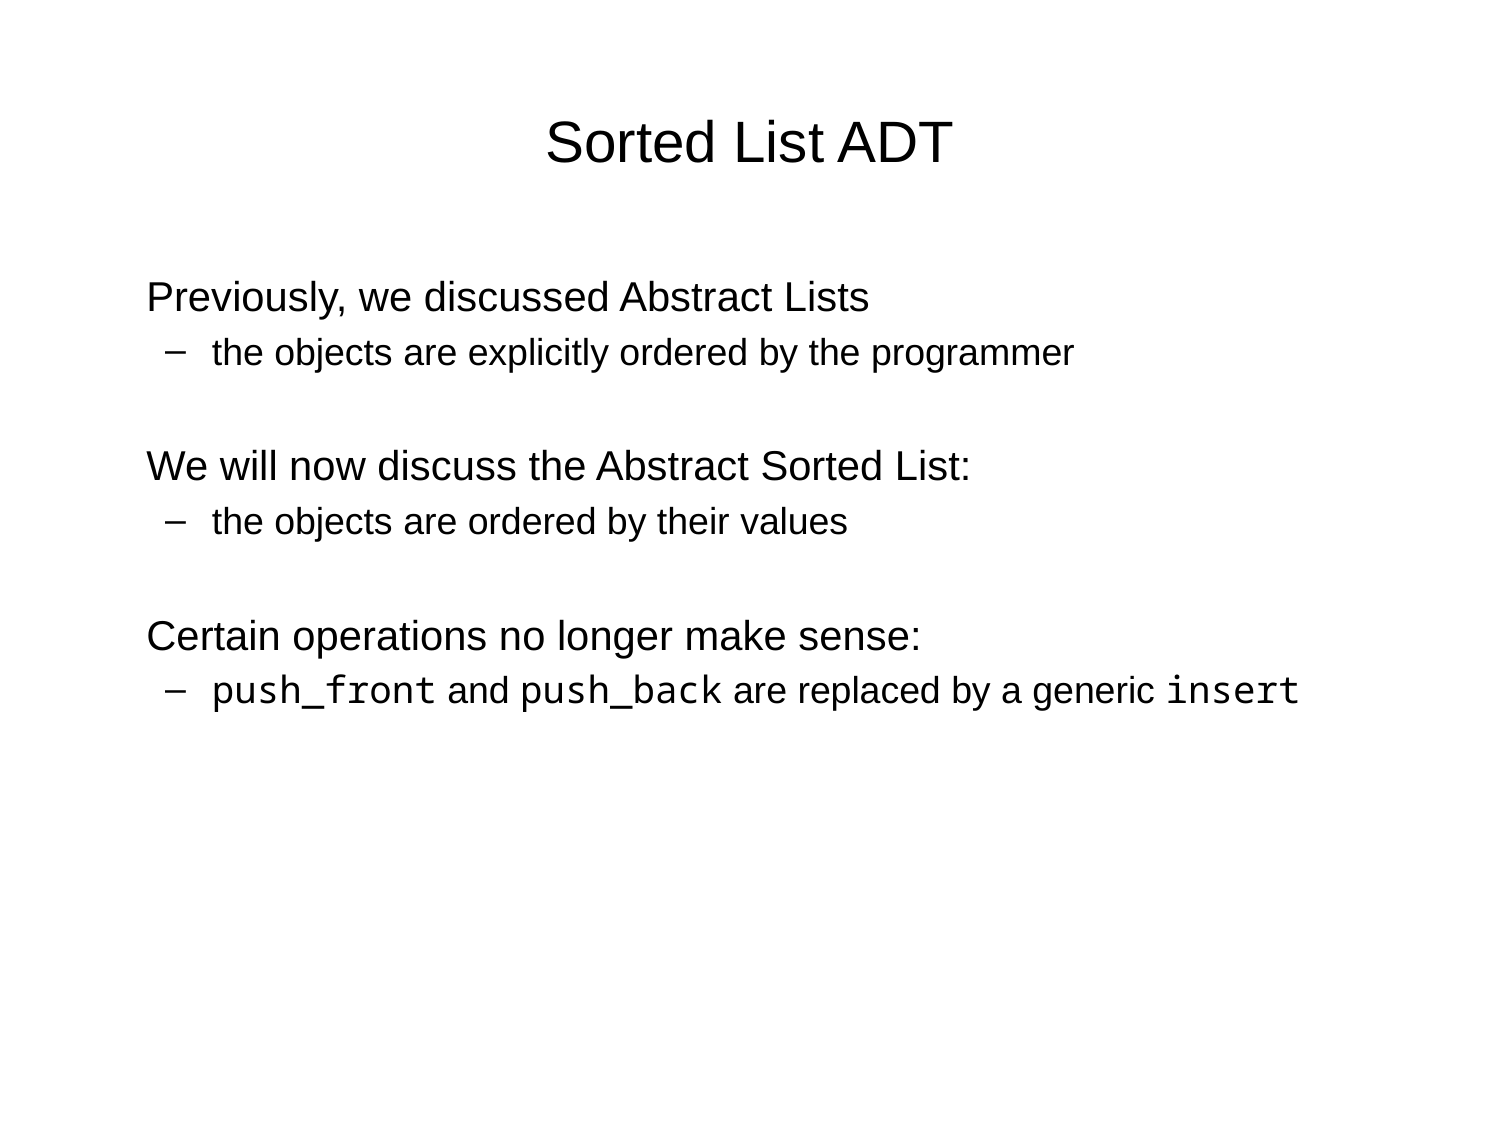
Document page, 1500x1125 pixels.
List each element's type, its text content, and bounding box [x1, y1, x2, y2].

list Previously, we discussed Abstract Lists the objects are explicitly ordered by the programmer We will now discuss the Abstract Sorted List: the objects are ordered by their values Certain operations no longer make sense: push_front and push_back are replaced by a generic insert [74, 262, 1426, 1006]
title Sorted List ADT [74, 44, 1426, 233]
